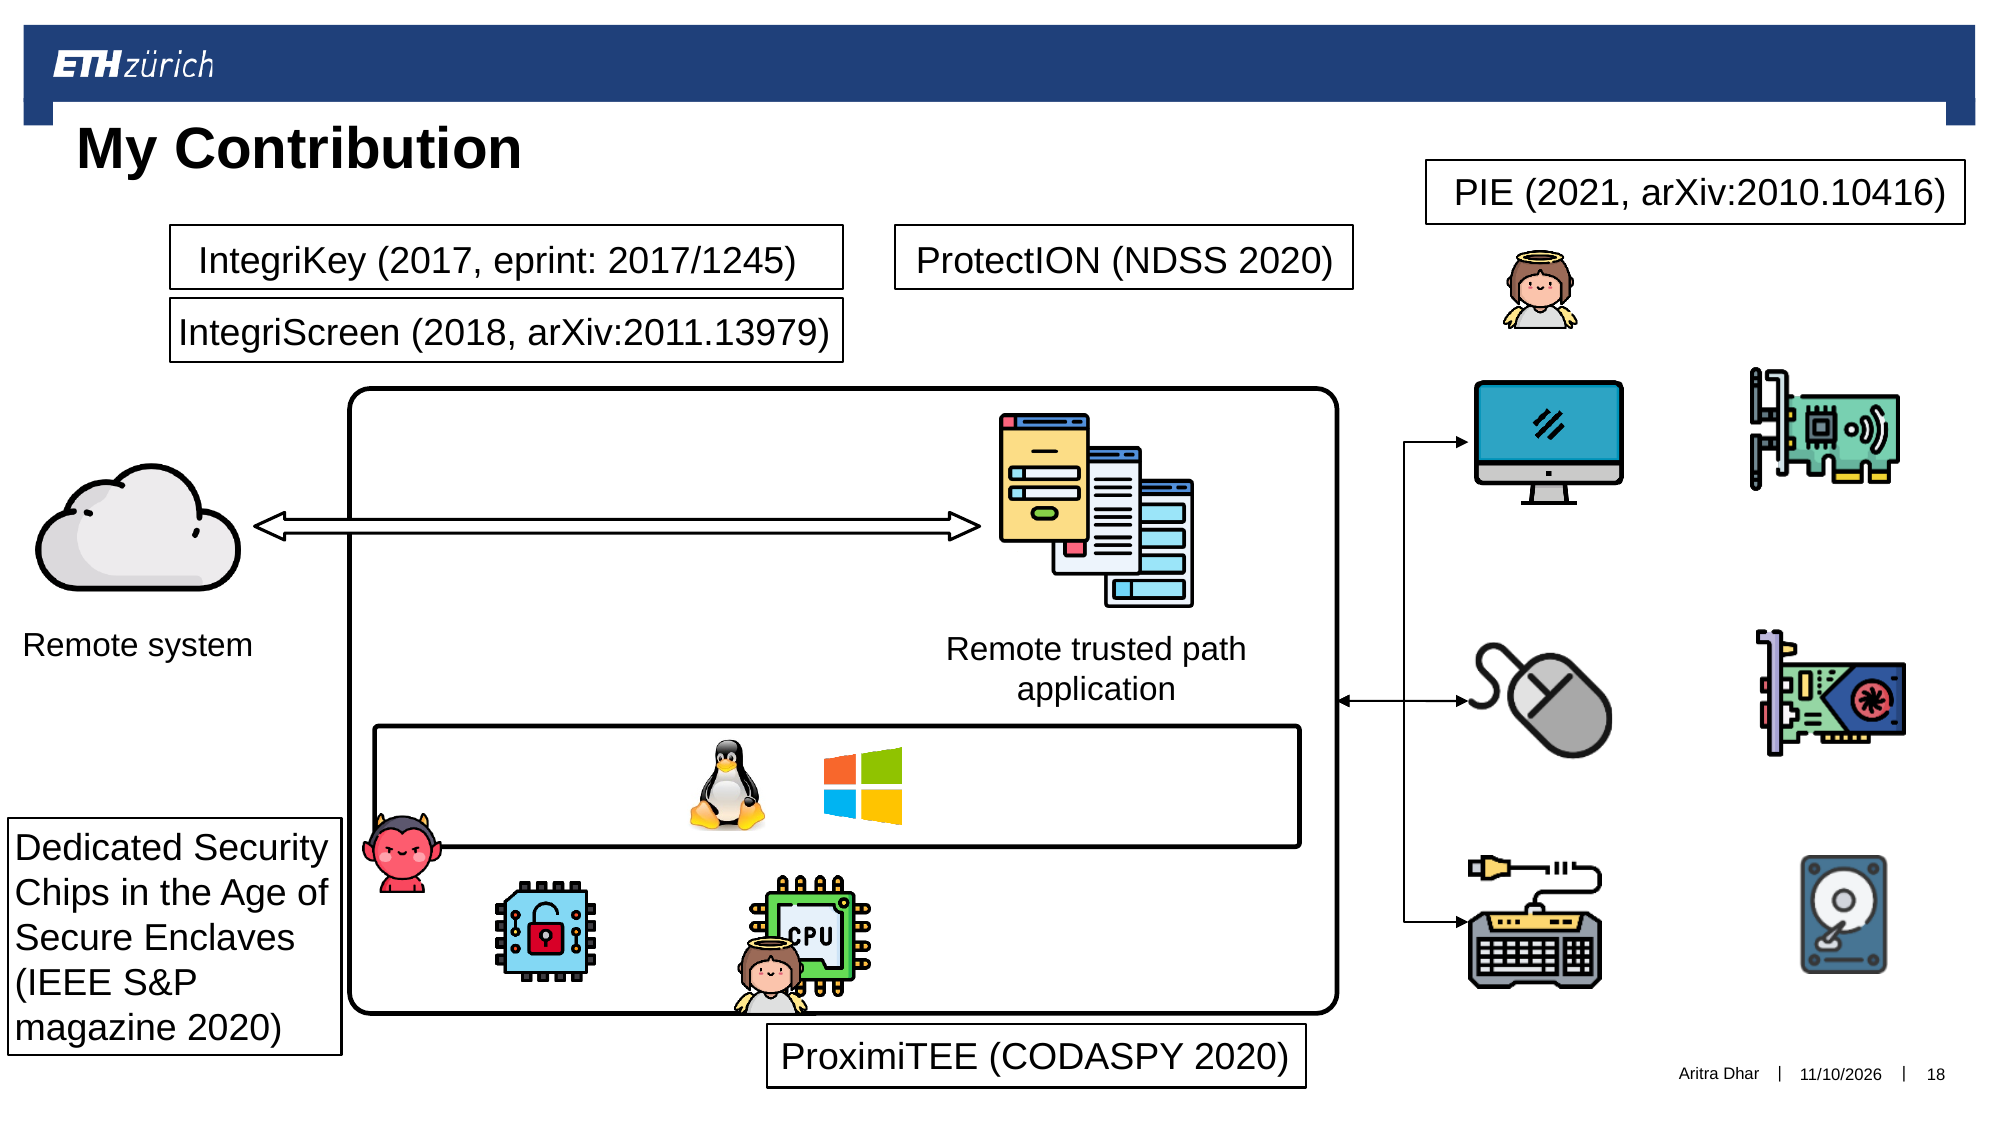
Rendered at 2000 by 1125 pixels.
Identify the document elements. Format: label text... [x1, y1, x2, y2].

title My Contribution [53, 101, 1946, 262]
text_box PIE (2021, arXiv:2010.10416) [1364, 160, 1962, 221]
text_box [999, 413, 1194, 608]
text_box ProtectION (NDSS 2020) [826, 228, 1375, 289]
text_box Remote trusted path application [909, 619, 1284, 715]
text_box ProximiTEE (CODASPY 2020) [765, 1024, 1305, 1085]
text_box [765, 1021, 1309, 1090]
picture [686, 738, 766, 832]
text_box IntegriScreen (2018, arXiv:2011.13979) [88, 301, 888, 406]
text_box [347, 386, 1340, 1016]
footer Aritra Dhar [999, 1034, 1760, 1111]
picture [1468, 379, 1629, 505]
picture [1750, 354, 1900, 504]
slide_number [1790, 1034, 1892, 1112]
picture [1468, 855, 1602, 989]
text_box [1424, 158, 1967, 226]
text_box Dedicated Security Chips in the Age of Secure Enclaves (IEEE S&P magazine 2020) [0, 815, 373, 1055]
picture [1500, 249, 1580, 330]
text_box Remote system [0, 615, 276, 671]
slide_number 18 [1906, 1034, 1966, 1112]
text_box IntegriKey (2017, eprint: 2017/1245) [108, 228, 826, 289]
text_box [168, 296, 845, 301]
picture [824, 747, 902, 825]
text_box [168, 223, 845, 228]
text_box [1336, 707, 1469, 923]
picture [1792, 855, 1894, 974]
text_box [372, 723, 1302, 849]
picture [730, 875, 871, 1016]
picture [1756, 618, 1907, 769]
picture [34, 423, 241, 631]
text_box [893, 223, 1355, 228]
text_box [252, 510, 982, 542]
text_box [1336, 441, 1469, 699]
picture [1469, 641, 1613, 761]
picture [362, 813, 442, 893]
picture [495, 881, 597, 983]
